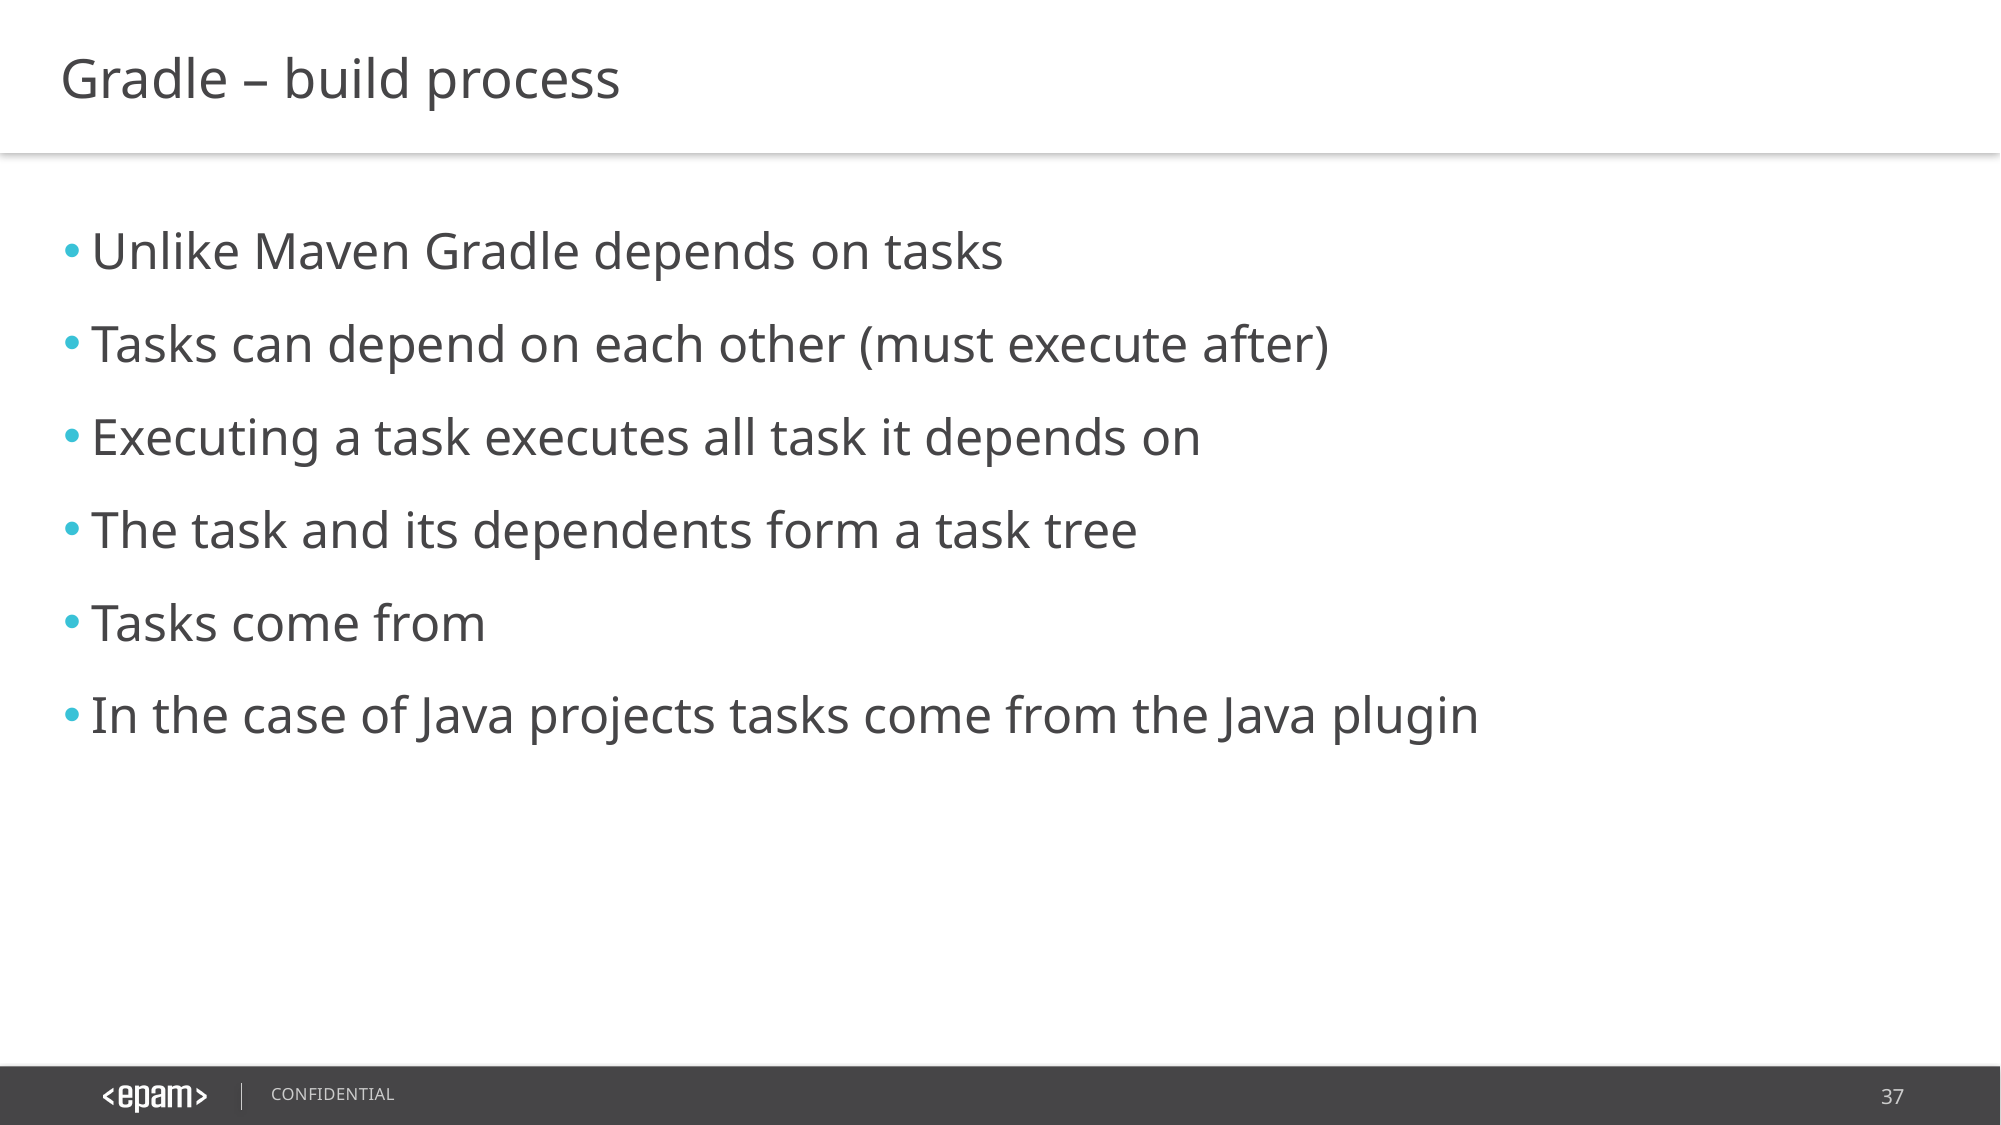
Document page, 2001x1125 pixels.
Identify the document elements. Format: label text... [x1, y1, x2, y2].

list Gradle – build process [0, 0, 2000, 153]
list Unlike Maven Gradle depends on tasks Tasks can depend on each other (must execute after) Executing a task executes all task it depends on The task and its dependents form a task tree Tasks come from In the case of Java projects tasks come from the Java plugin [48, 200, 1503, 825]
picture [102, 1085, 207, 1113]
